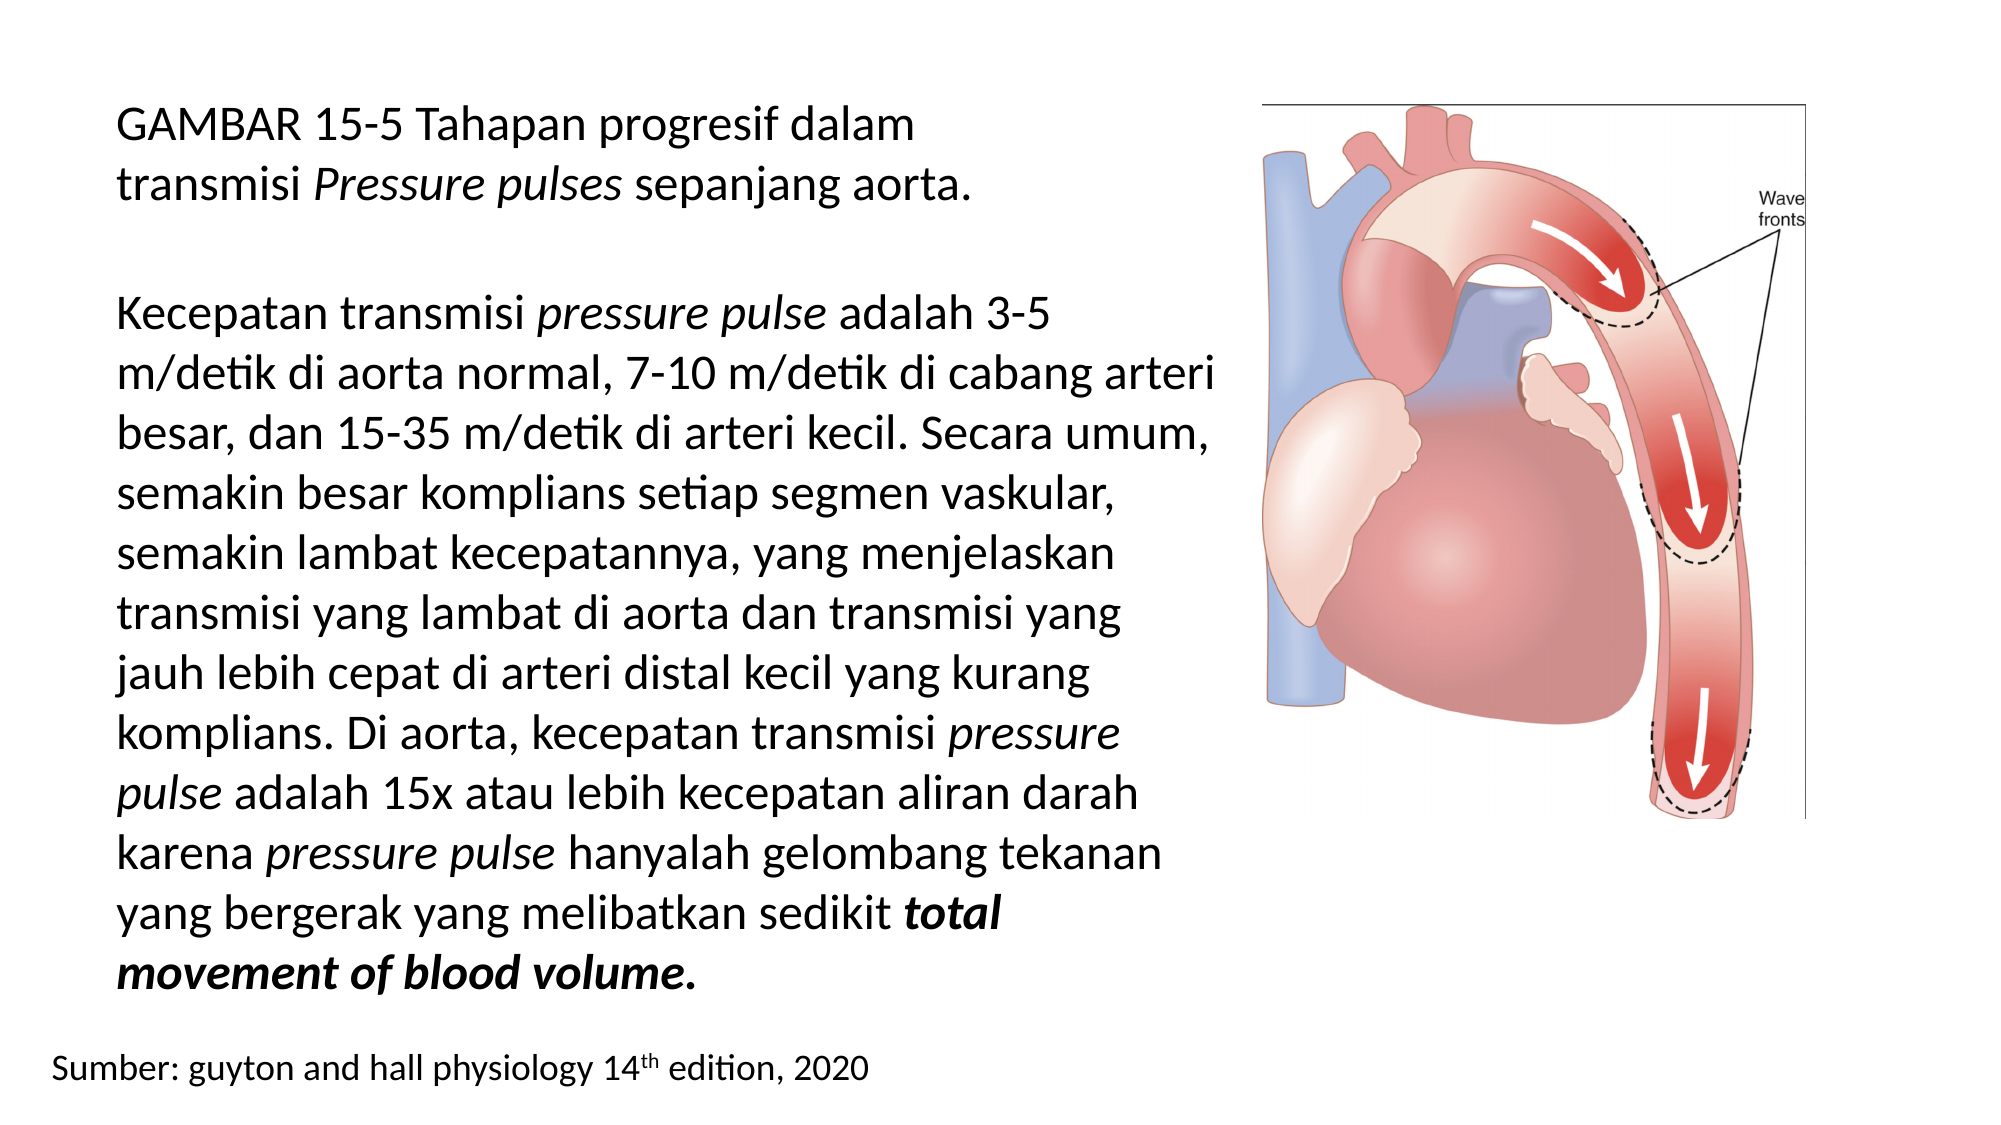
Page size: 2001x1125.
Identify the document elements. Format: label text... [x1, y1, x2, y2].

text_box Kecepatan transmisi pressure pulse adalah 3-5 m/detik di aorta normal, 7-10 m/detik di cabang arteri besar, dan 15-35 m/detik di arteri kecil. Secara umum, semakin besar komplians setiap segmen vaskular, semakin lambat kecepatannya, yang menjelaskan transmisi yang lambat di aorta dan transmisi yang jauh lebih cepat di arteri distal kecil yang kurang komplians. Di aorta, kecepatan transmisi pressure pulse adalah 15x atau lebih kecepatan aliran darah karena pressure pulse hanyalah gelombang tekanan yang bergerak yang melibatkan sedikit total movement of blood volume. [101, 272, 1234, 1008]
text_box GAMBAR 15-5 Tahapan progresif dalam transmisi Pressure pulses sepanjang aorta. [101, 82, 1102, 218]
text_box Sumber: guyton and hall physiology 14th edition, 2020 [36, 1035, 1038, 1096]
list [1262, 104, 1806, 819]
